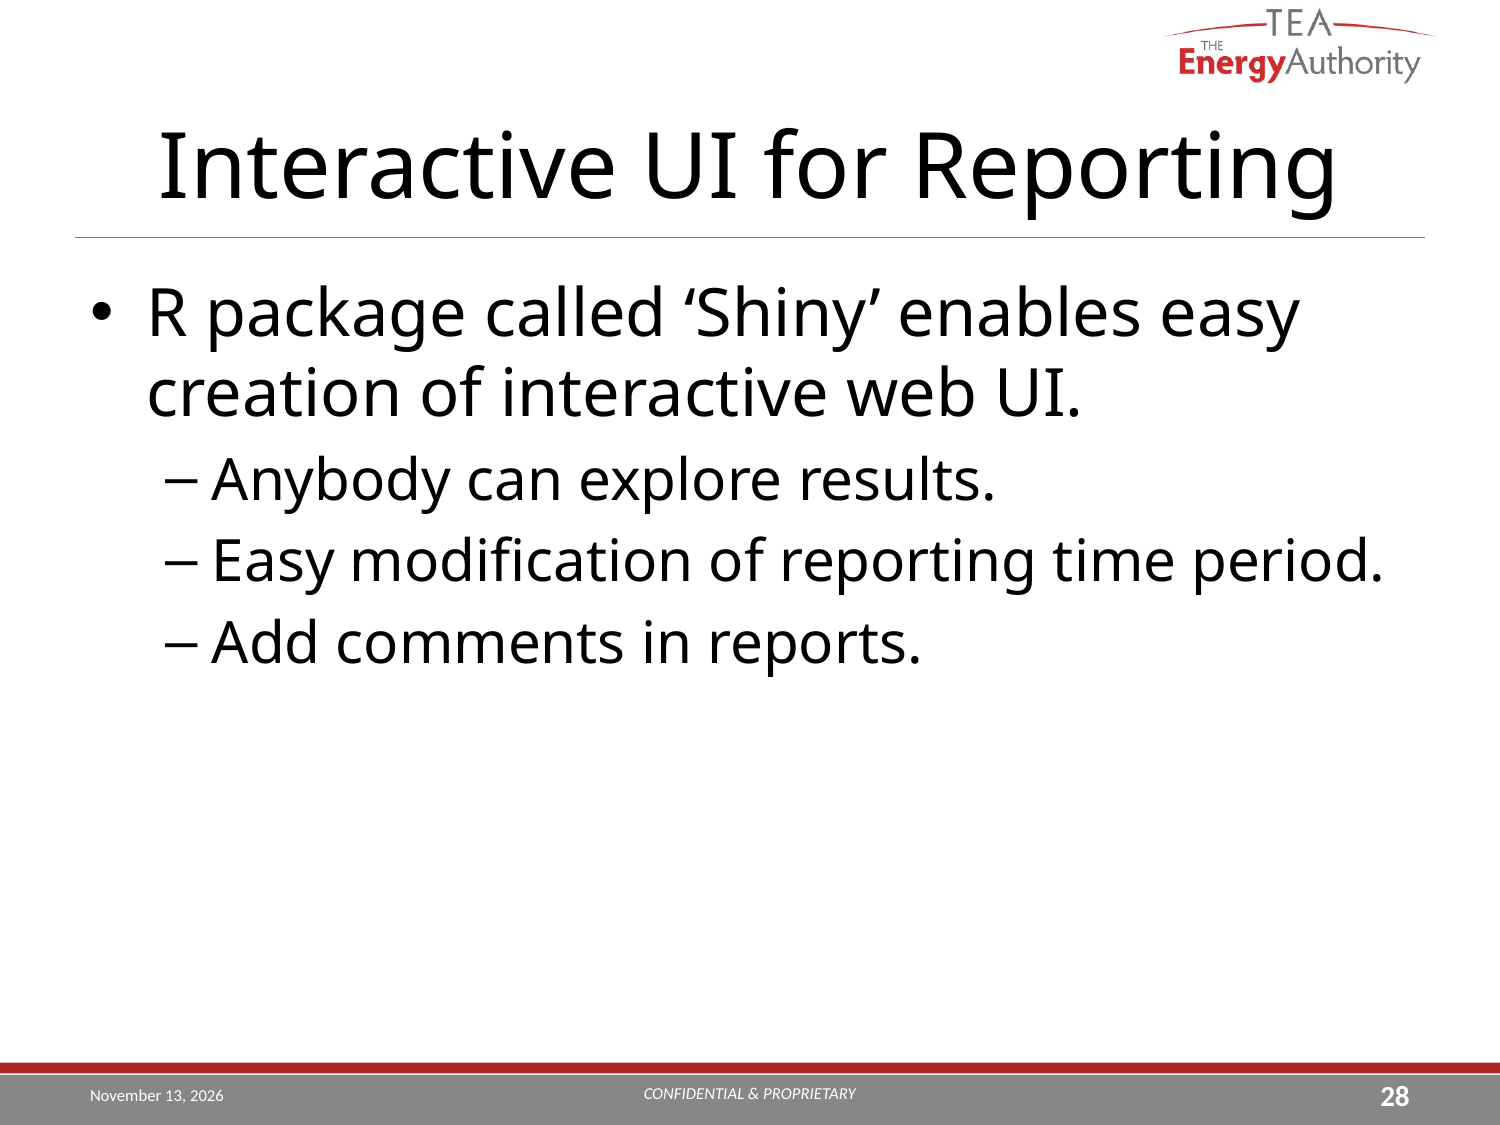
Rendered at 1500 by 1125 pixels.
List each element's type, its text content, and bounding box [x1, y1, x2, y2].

footer CONFIDENTIAL & PROPRIETARY [512, 1062, 988, 1123]
slide_number 28 [1074, 1065, 1425, 1125]
list R package called ‘Shiny’ enables easy creation of interactive web UI. Anybody can explore results. Easy modification of reporting time period. Add comments in reports. [75, 262, 1425, 1005]
picture [1162, 0, 1438, 92]
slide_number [75, 1065, 425, 1125]
title Interactive UI for Reporting [75, 90, 1425, 233]
